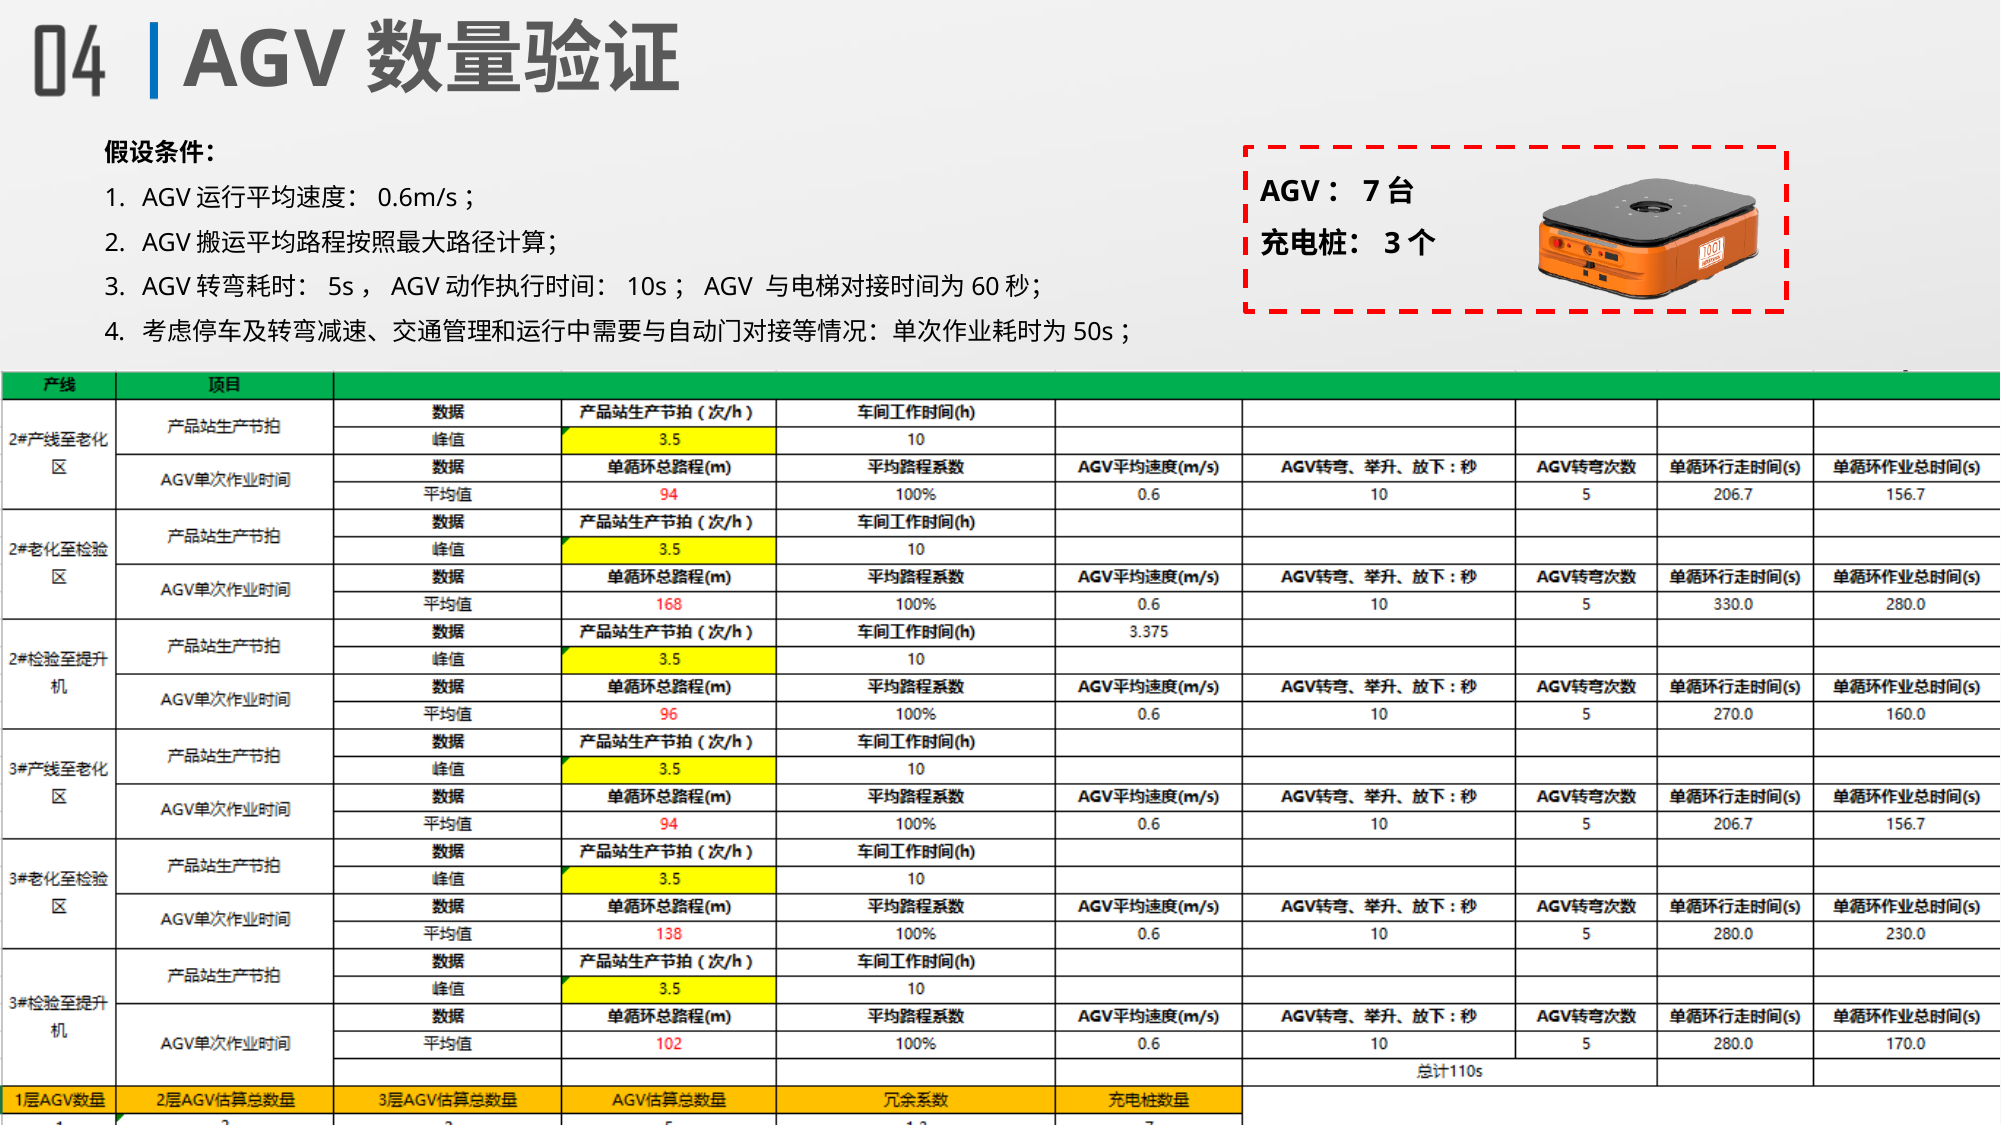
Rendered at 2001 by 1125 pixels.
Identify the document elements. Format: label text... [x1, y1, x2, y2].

text_box 假设条件： AGV运行平均速度：0.6m/s； AGV搬运平均路程按照最大路径计算； AGV转弯耗时：5s，AGV动作执行时间：10s；AGV 与电梯对接时间为60秒； 考虑停车及转弯减速、交通管理和运行中需要与自动门对接等情况：单次作业耗时为50s； [89, 113, 1330, 354]
text_box AGV数量验证 [169, 0, 1317, 110]
picture [0, 0, 2001, 1125]
text_box AGV：7台 充电桩：3个 [1245, 146, 1787, 312]
